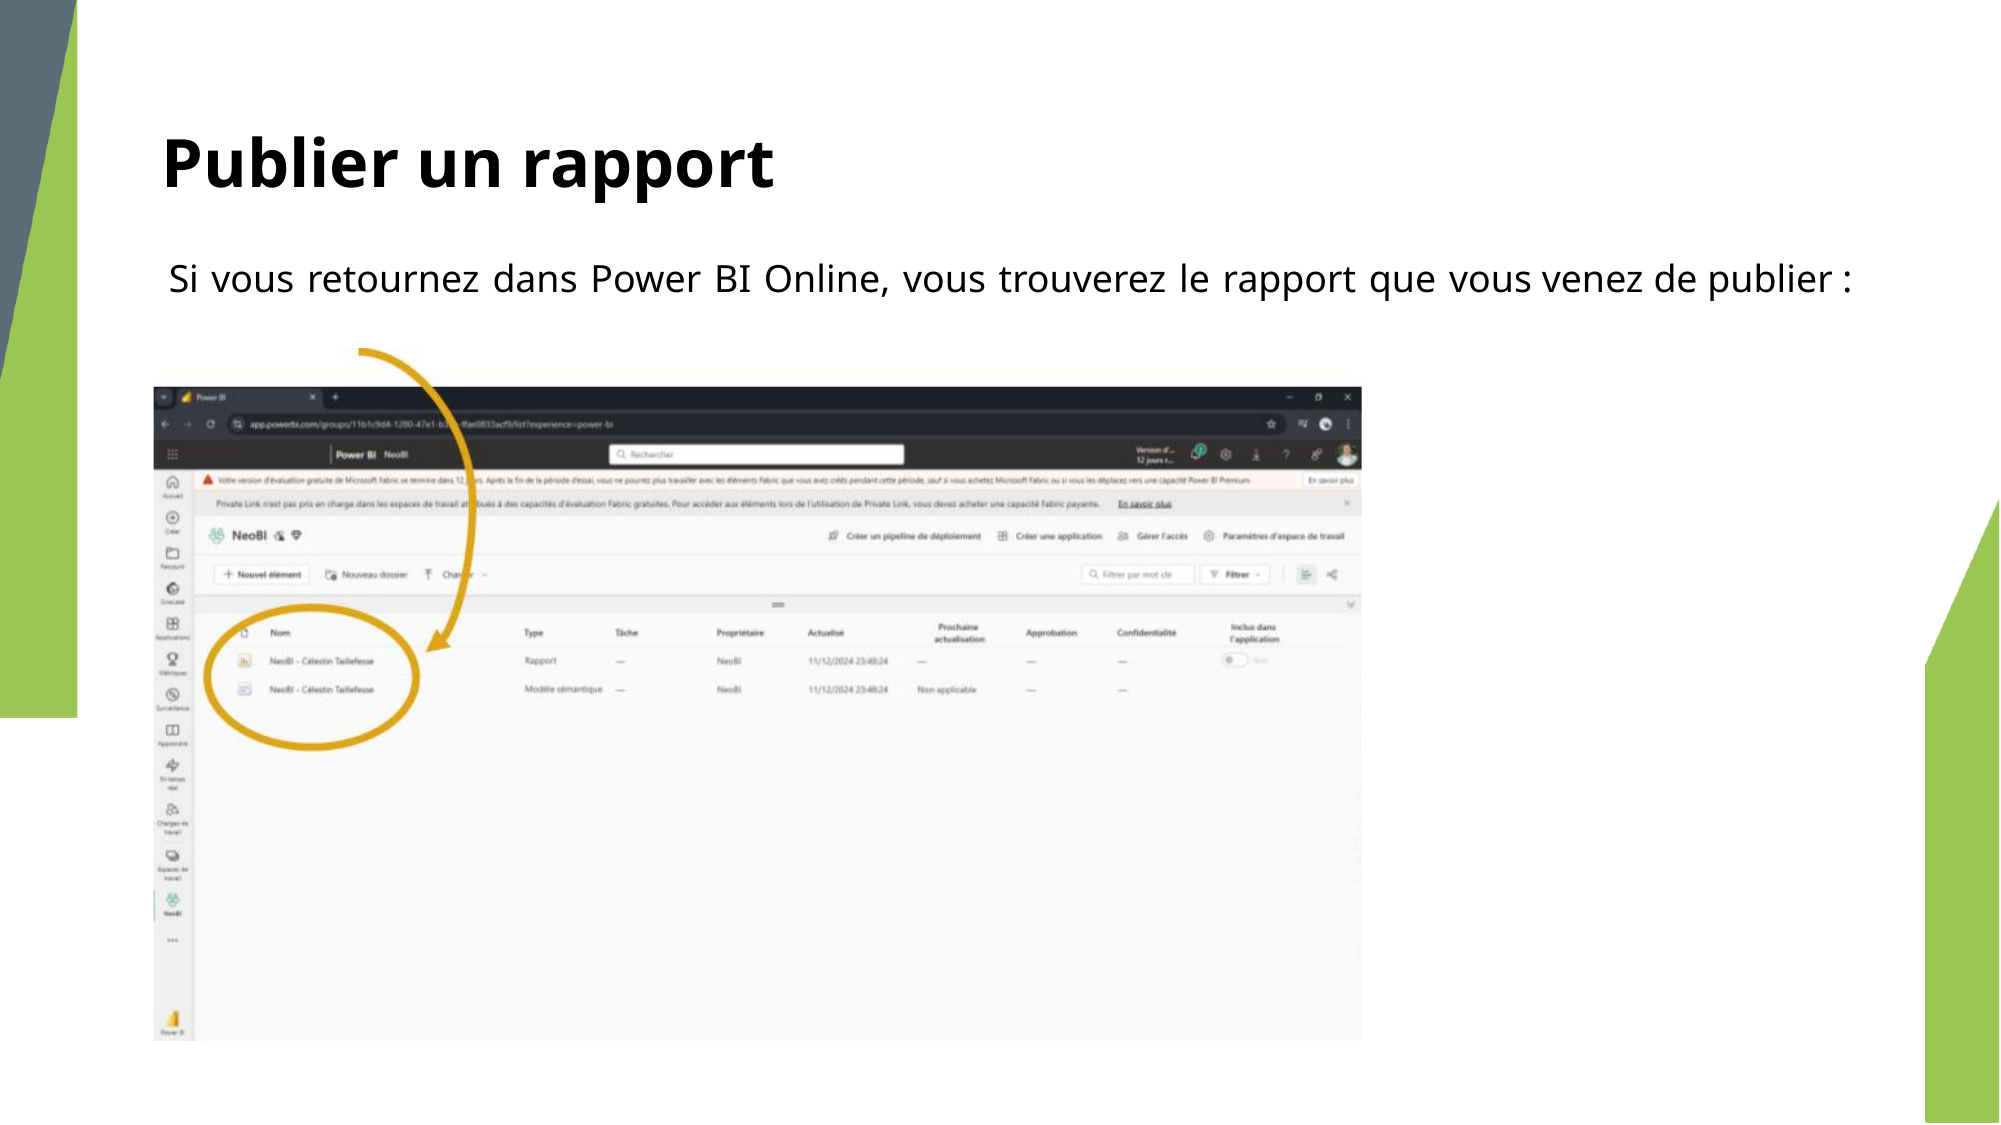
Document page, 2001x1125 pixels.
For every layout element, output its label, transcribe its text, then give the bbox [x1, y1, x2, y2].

title Publier un rapport [146, 84, 1693, 209]
subtitle Si vous retournez dans Power BI Online, vous trouverez le rapport que vous venez de publier : [153, 224, 1870, 407]
picture [0, 0, 79, 720]
picture [1924, 498, 2000, 1125]
text_box [153, 348, 1362, 1041]
